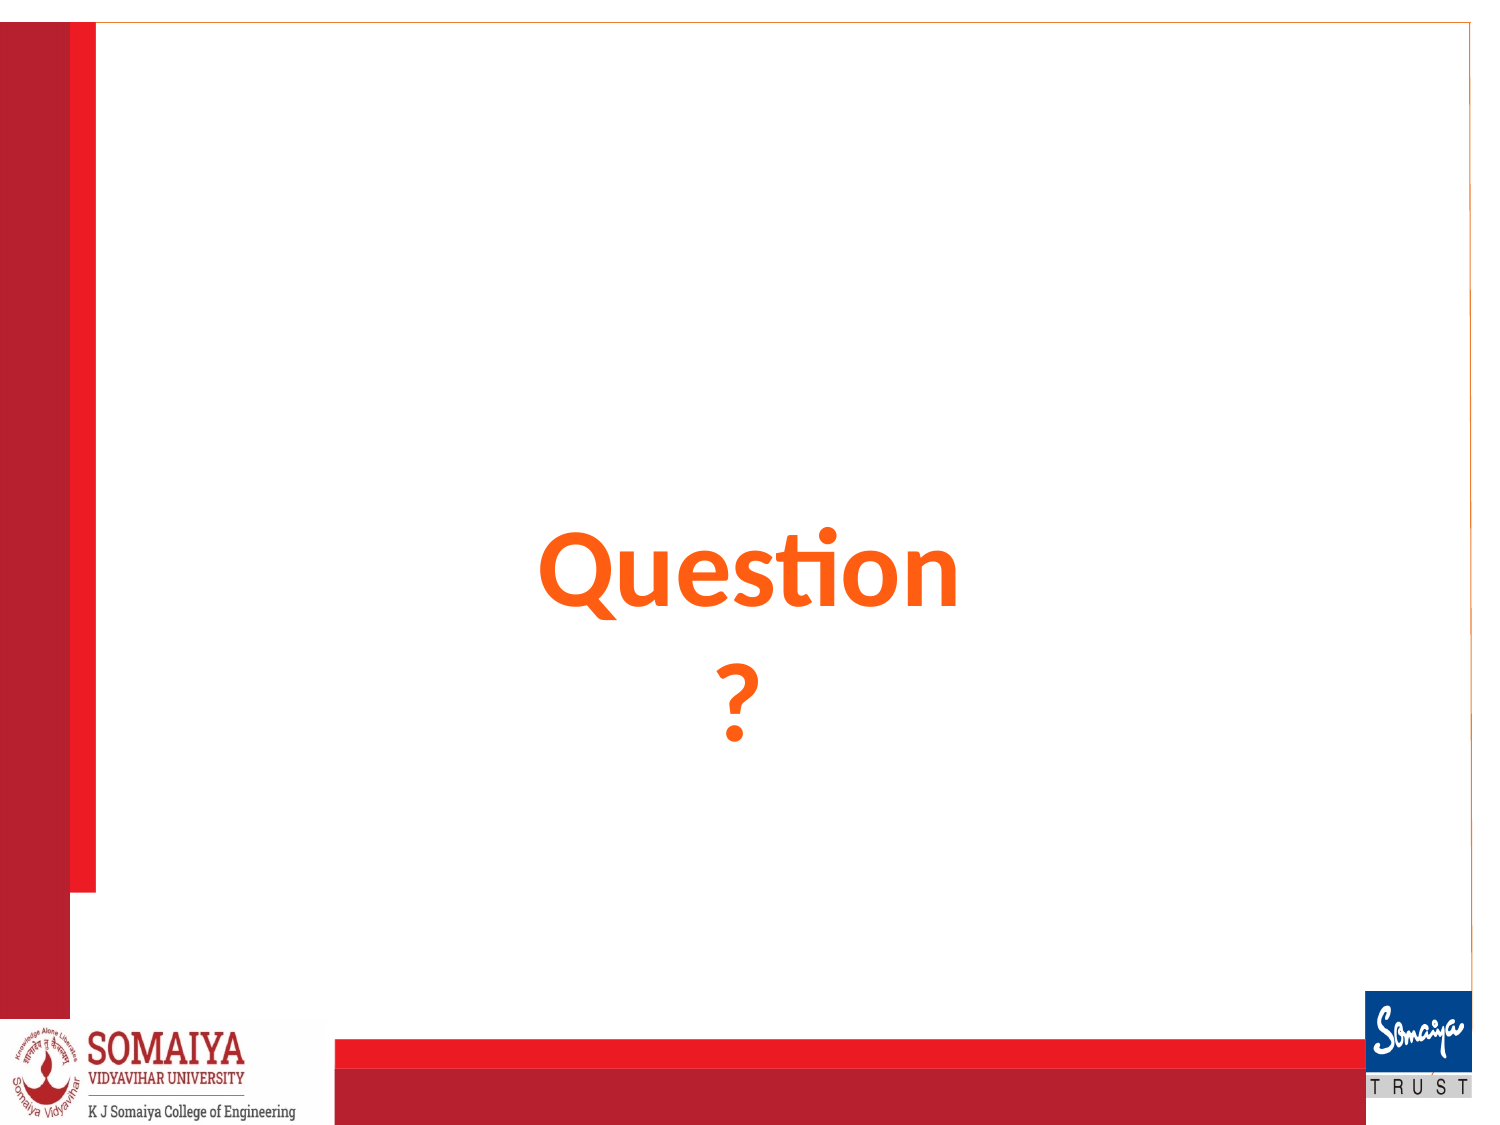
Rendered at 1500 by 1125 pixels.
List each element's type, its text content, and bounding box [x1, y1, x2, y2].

picture [335, 1040, 1365, 1125]
text_box Question ? [522, 486, 978, 772]
picture [1365, 991, 1472, 1098]
picture [0, 22, 327, 1125]
